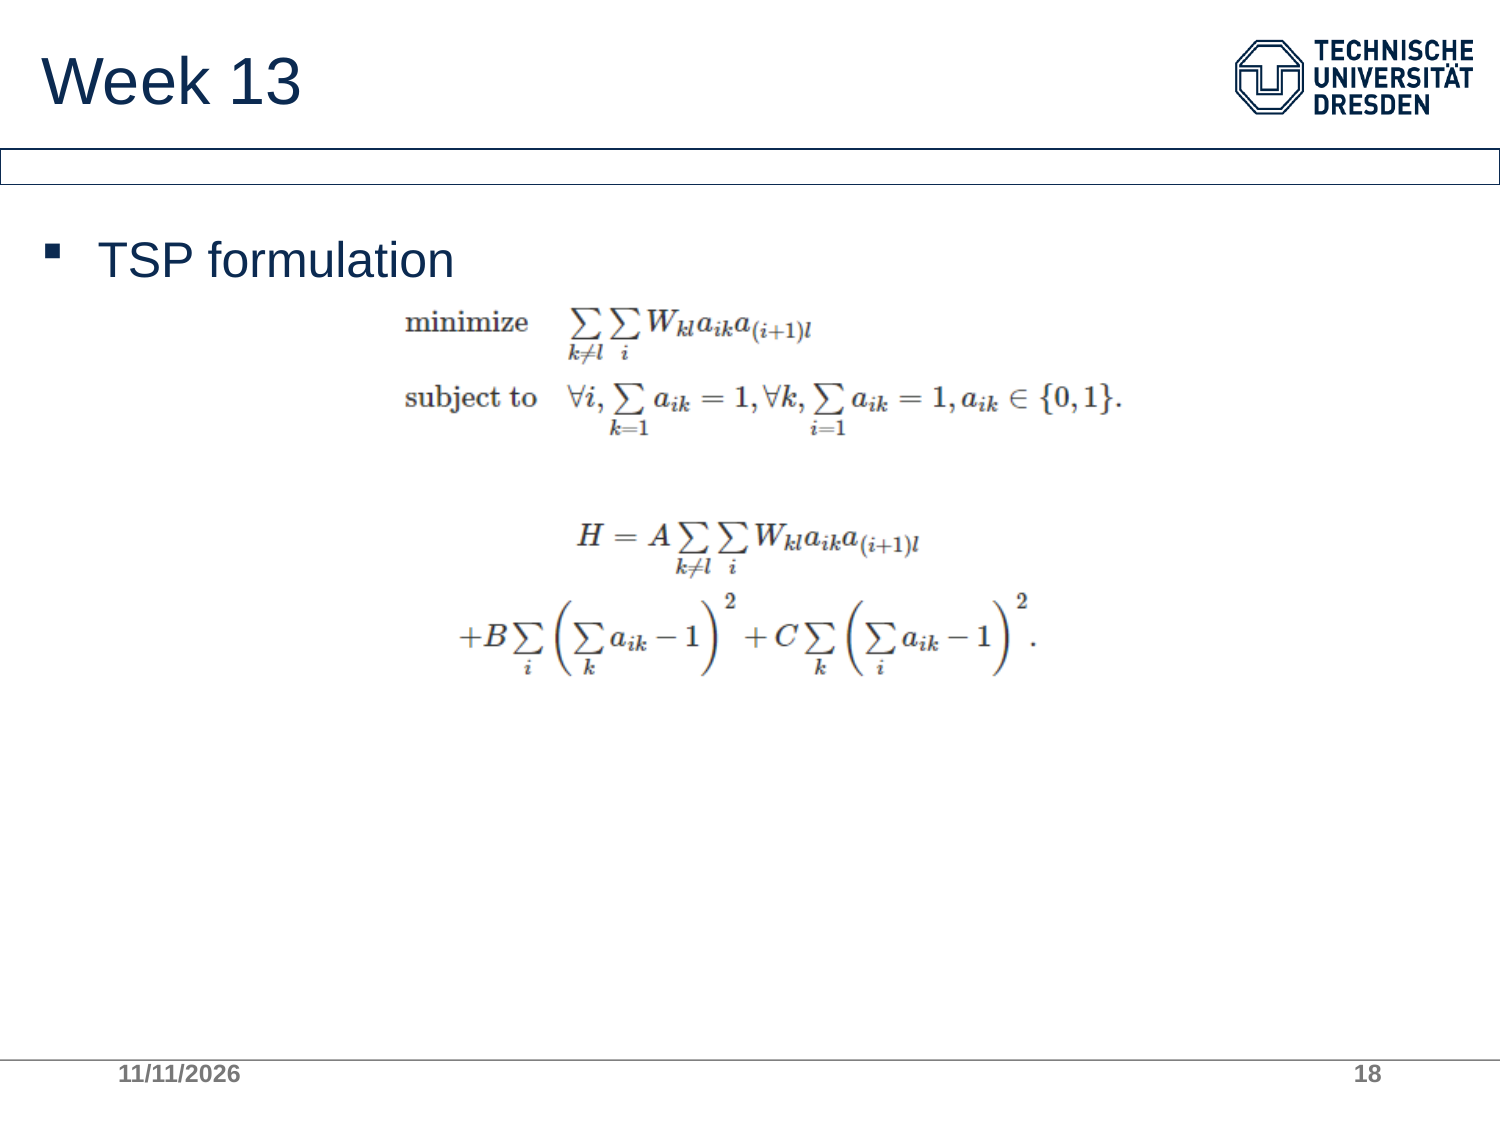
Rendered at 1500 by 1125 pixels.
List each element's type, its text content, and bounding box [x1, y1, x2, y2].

picture [319, 291, 1180, 463]
picture [1234, 39, 1473, 115]
footer [496, 1042, 1004, 1103]
slide_number 18 [1059, 1042, 1397, 1103]
list TSP formulation [41, 220, 1459, 1035]
picture [410, 494, 1090, 692]
title Week 13 [41, 24, 1152, 131]
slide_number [103, 1042, 441, 1103]
